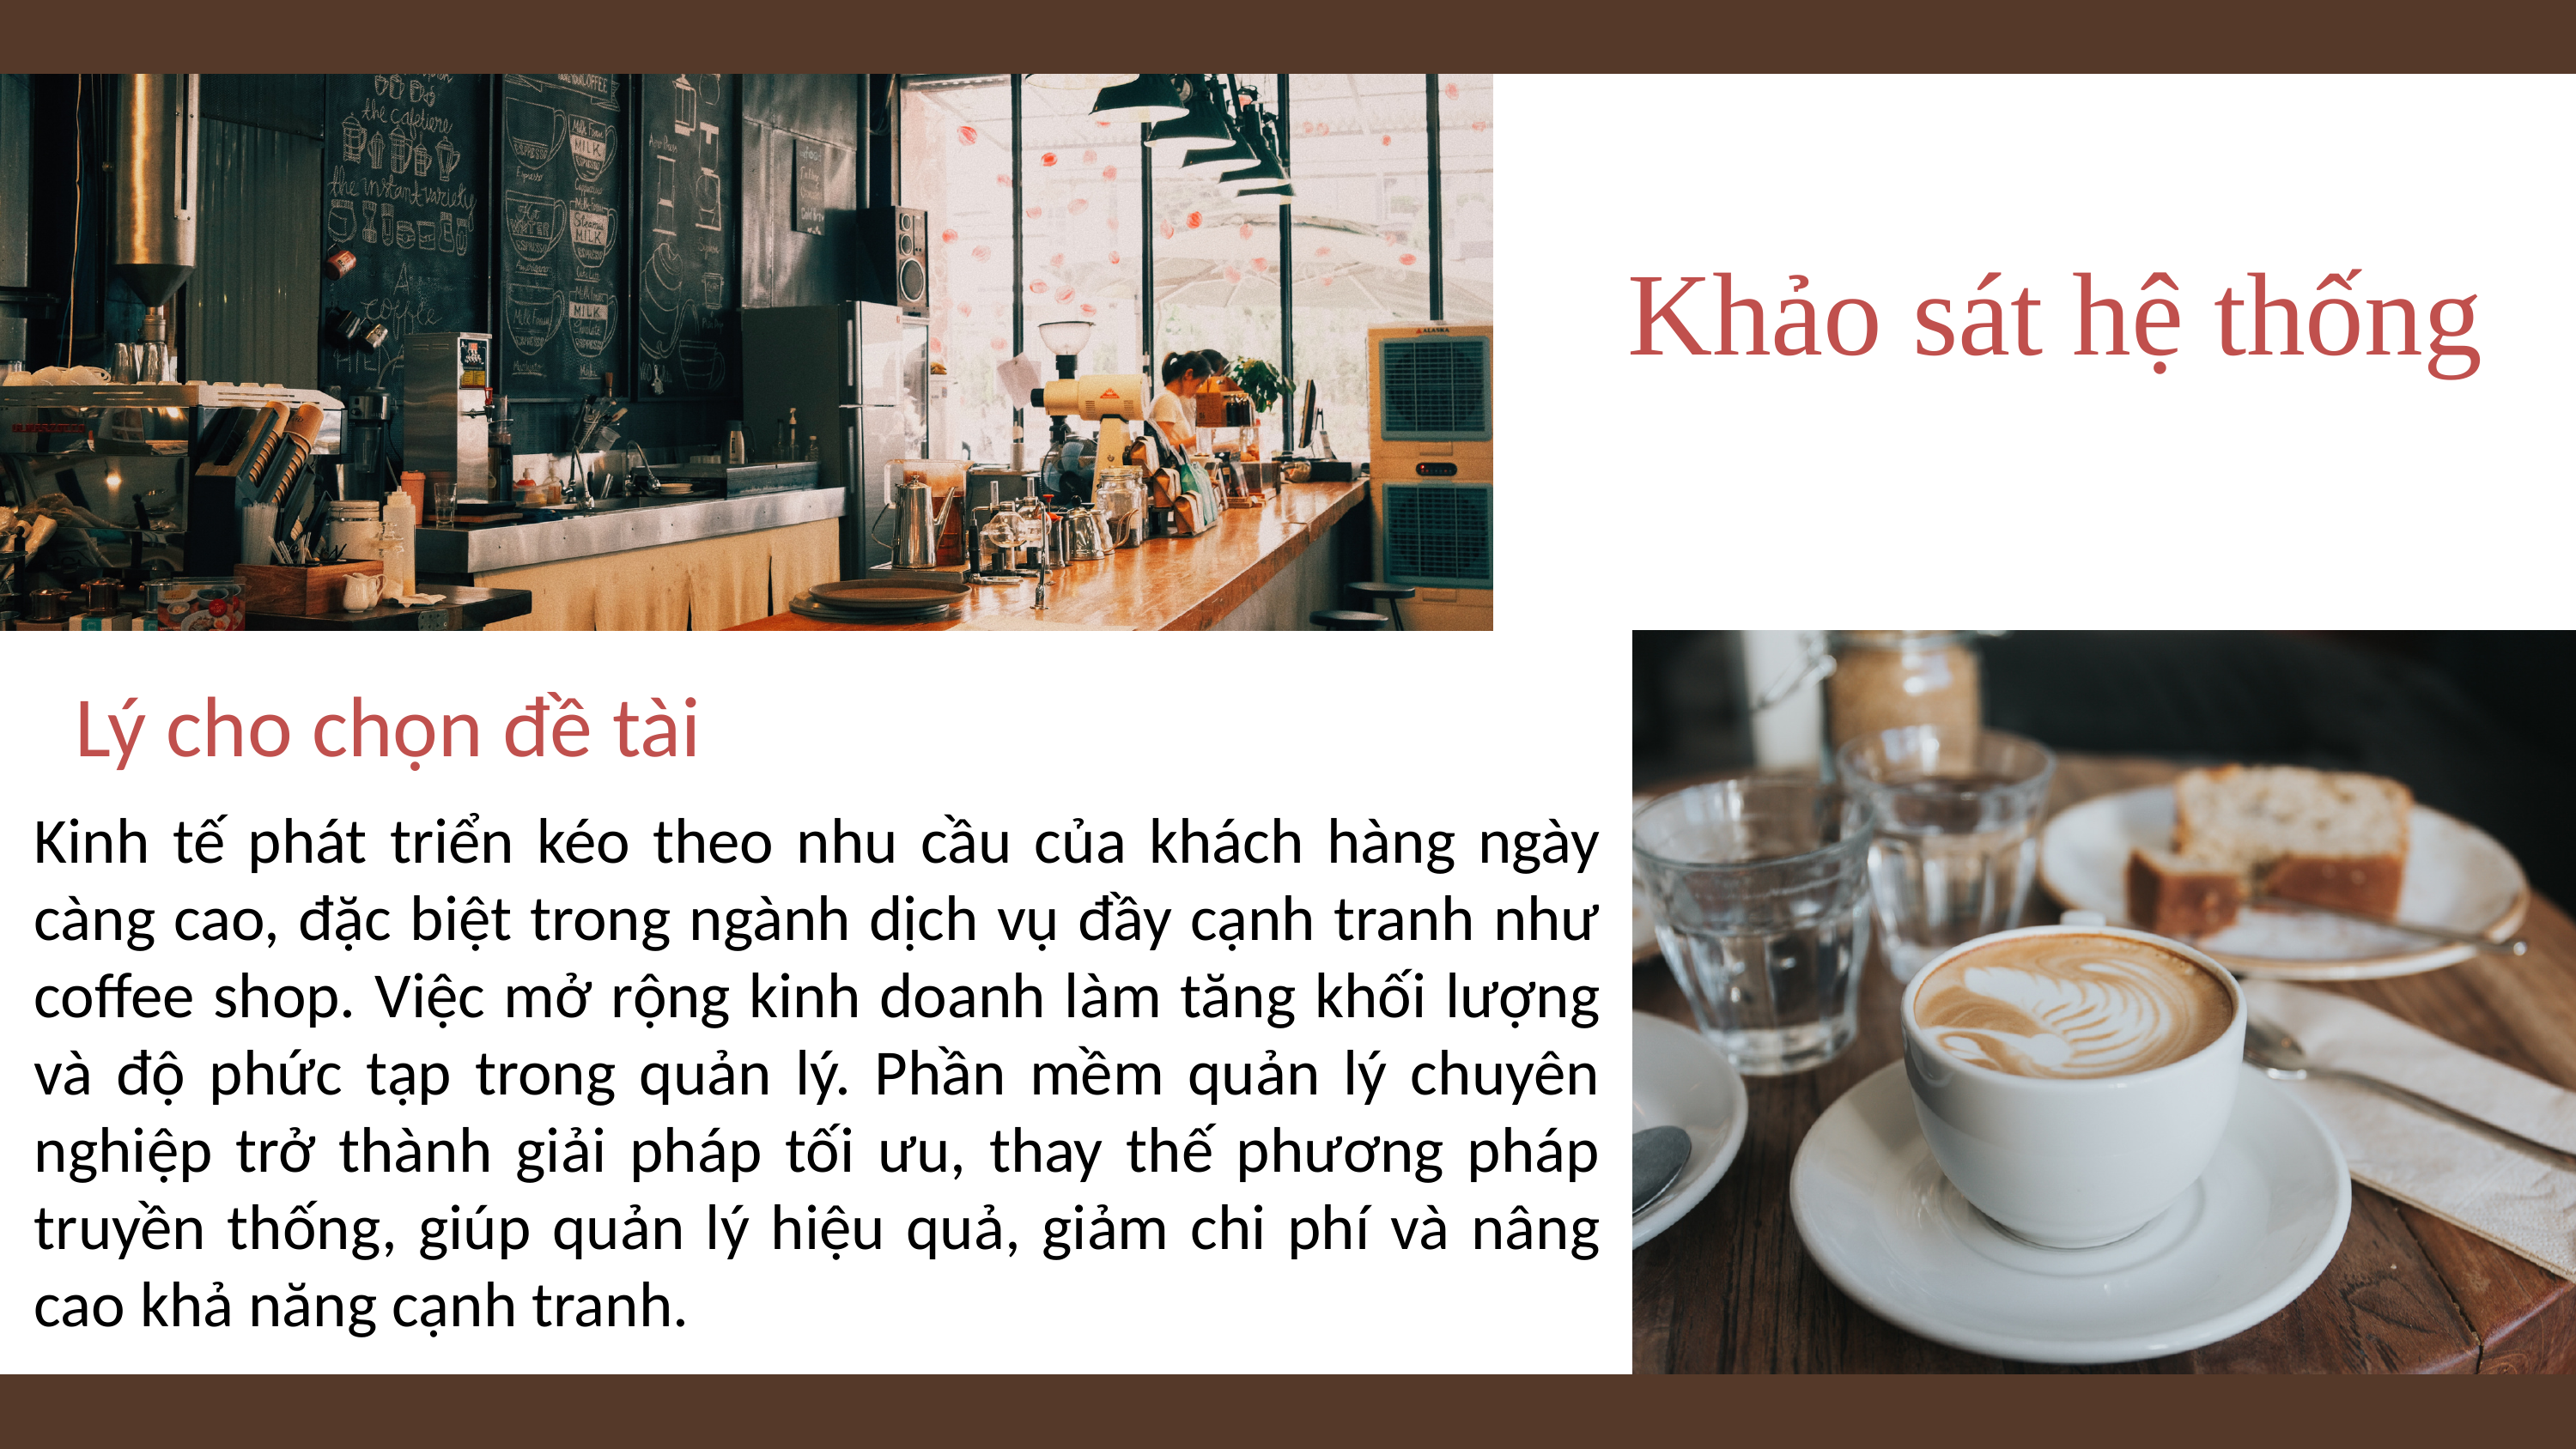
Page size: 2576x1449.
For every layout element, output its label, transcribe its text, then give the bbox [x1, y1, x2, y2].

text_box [0, 84, 1494, 631]
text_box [0, 0, 2576, 75]
text_box Khảo sát hệ thống [1614, 230, 2538, 557]
text_box Lý cho chọn đề tài [75, 670, 1460, 774]
text_box Kinh tế phát triển kéo theo nhu cầu của khách hàng ngày càng cao, đặc biệt trong ngành dịch vụ đầy cạnh tranh như coffee shop. Việc mở rộng kinh doanh làm tăng khối lượng và độ phức tạp trong quản lý. Phần mềm quản lý chuyên nghiệp trở thành giải pháp tối ưu, thay thế phương pháp truyền thống, giúp quản lý hiệu quả, giảm chi phí và nâng cao khả năng cạnh tranh. [21, 792, 1615, 1346]
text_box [1631, 630, 2576, 1373]
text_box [0, 1374, 2576, 1449]
